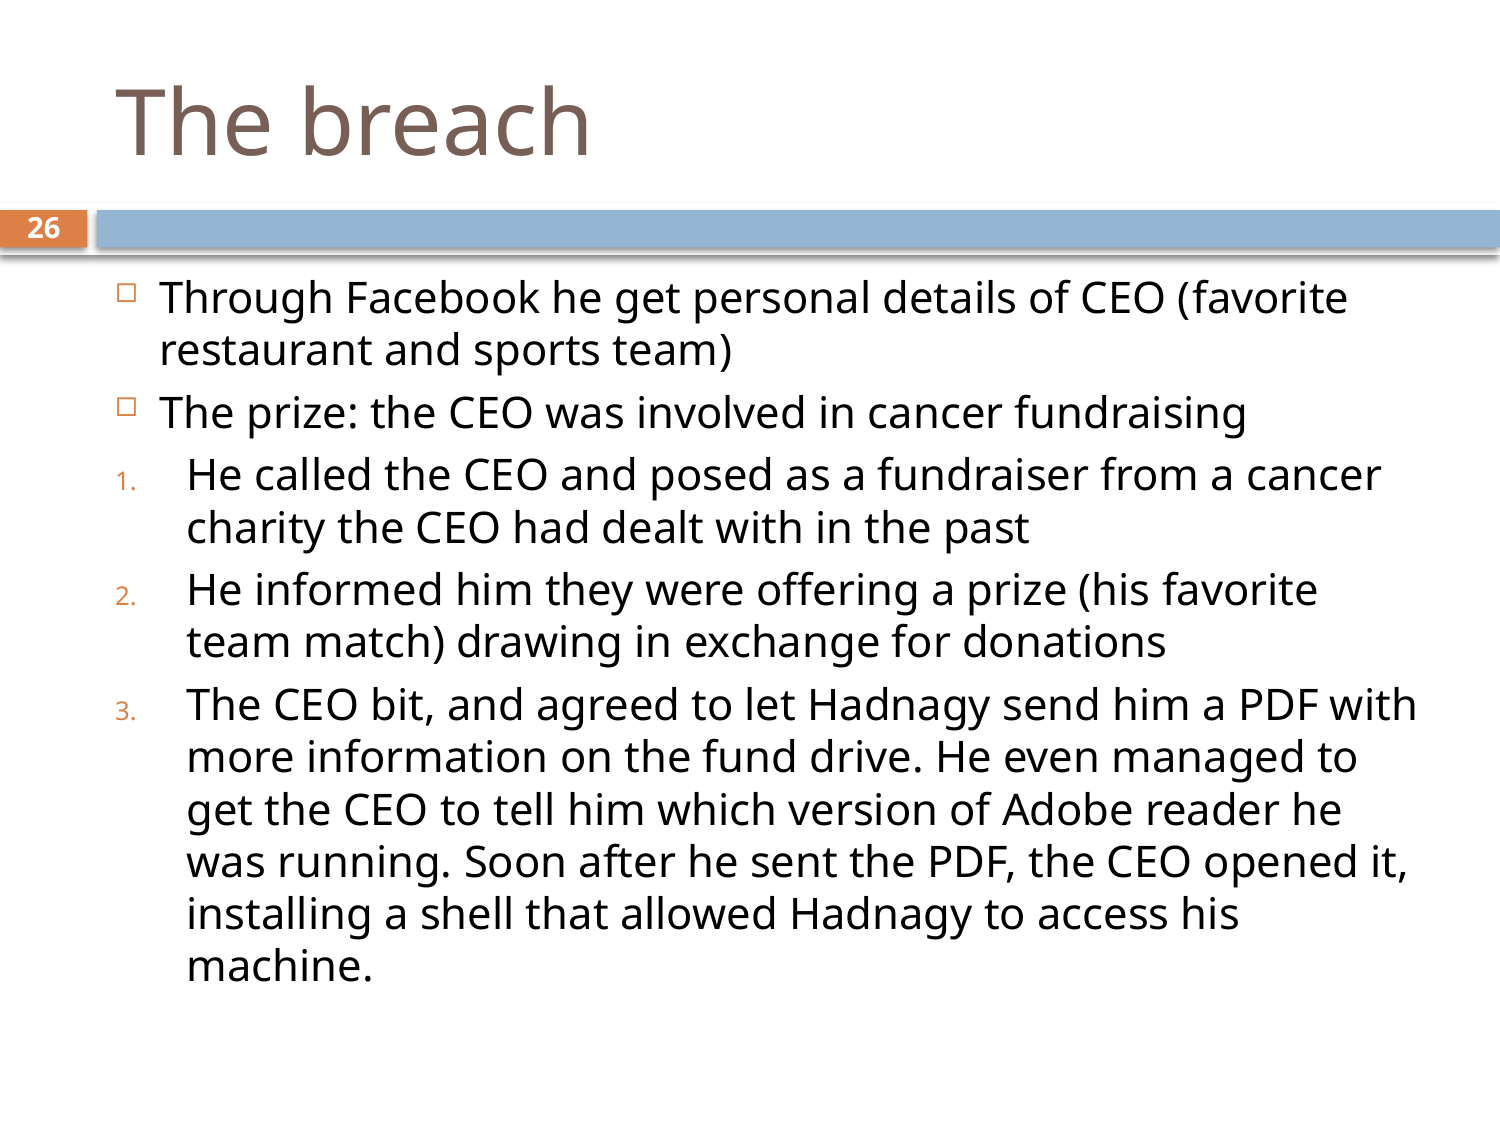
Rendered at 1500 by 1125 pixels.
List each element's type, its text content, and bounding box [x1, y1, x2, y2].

title The breach [100, 37, 1438, 200]
list Through Facebook he get personal details of CEO (favorite restaurant and sports team) The prize: the CEO was involved in cancer fundraising He called the CEO and posed as a fundraiser from a cancer charity the CEO had dealt with in the past He informed him they were offering a prize (his favorite team match) drawing in exchange for donations The CEO bit, and agreed to let Hadnagy send him a PDF with more information on the fund drive. He even managed to get the CEO to tell him which version of Adobe reader he was running. Soon after he sent the PDF, the CEO opened it, installing a shell that allowed Hadnagy to access his machine. [100, 262, 1438, 1000]
slide_number 26 [0, 208, 88, 249]
